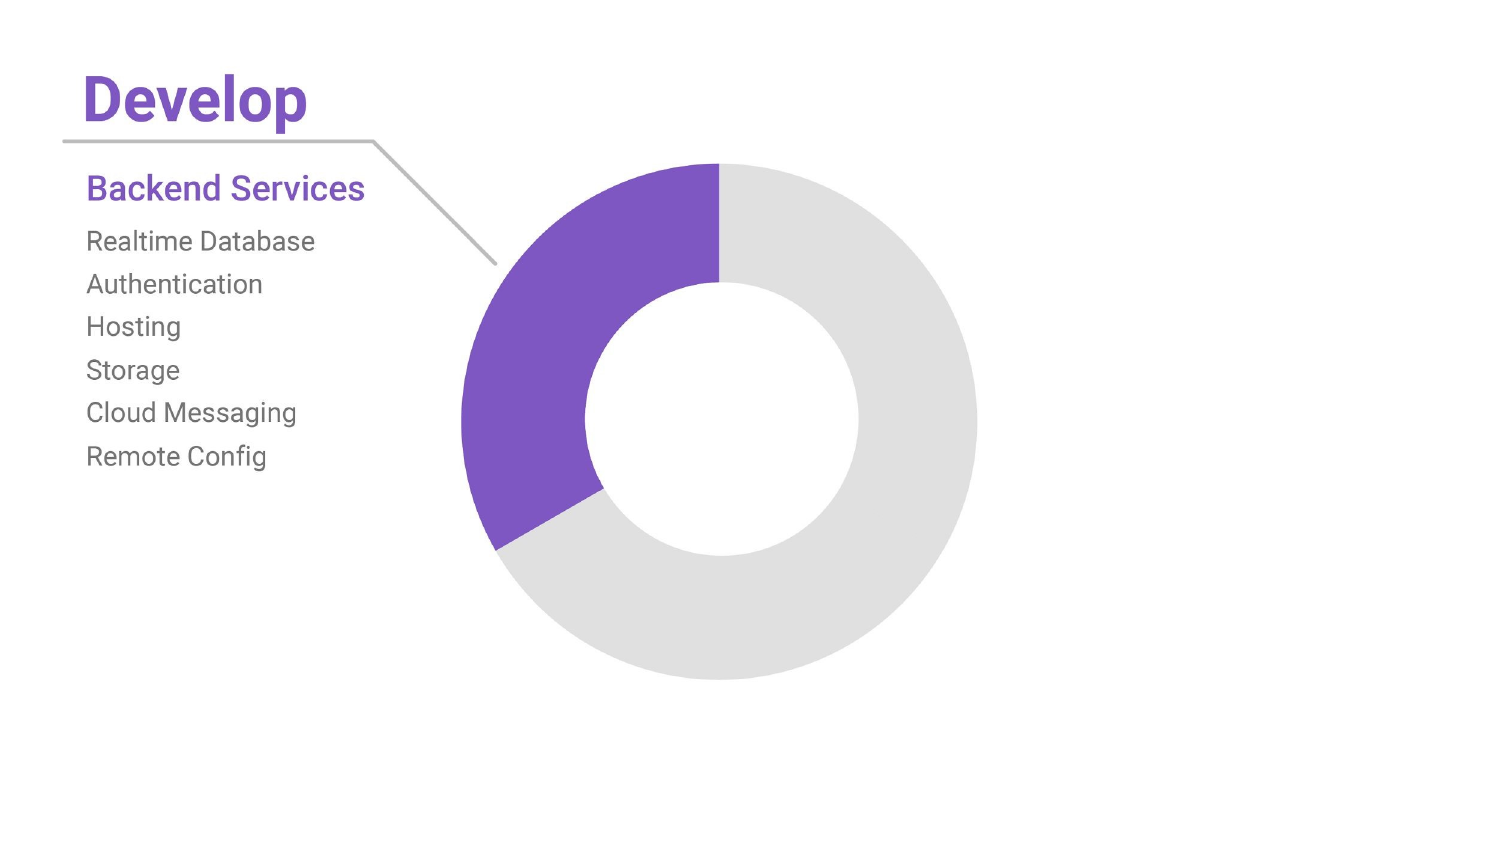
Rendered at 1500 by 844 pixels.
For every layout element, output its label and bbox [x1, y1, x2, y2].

text_box [0, 0, 1500, 844]
